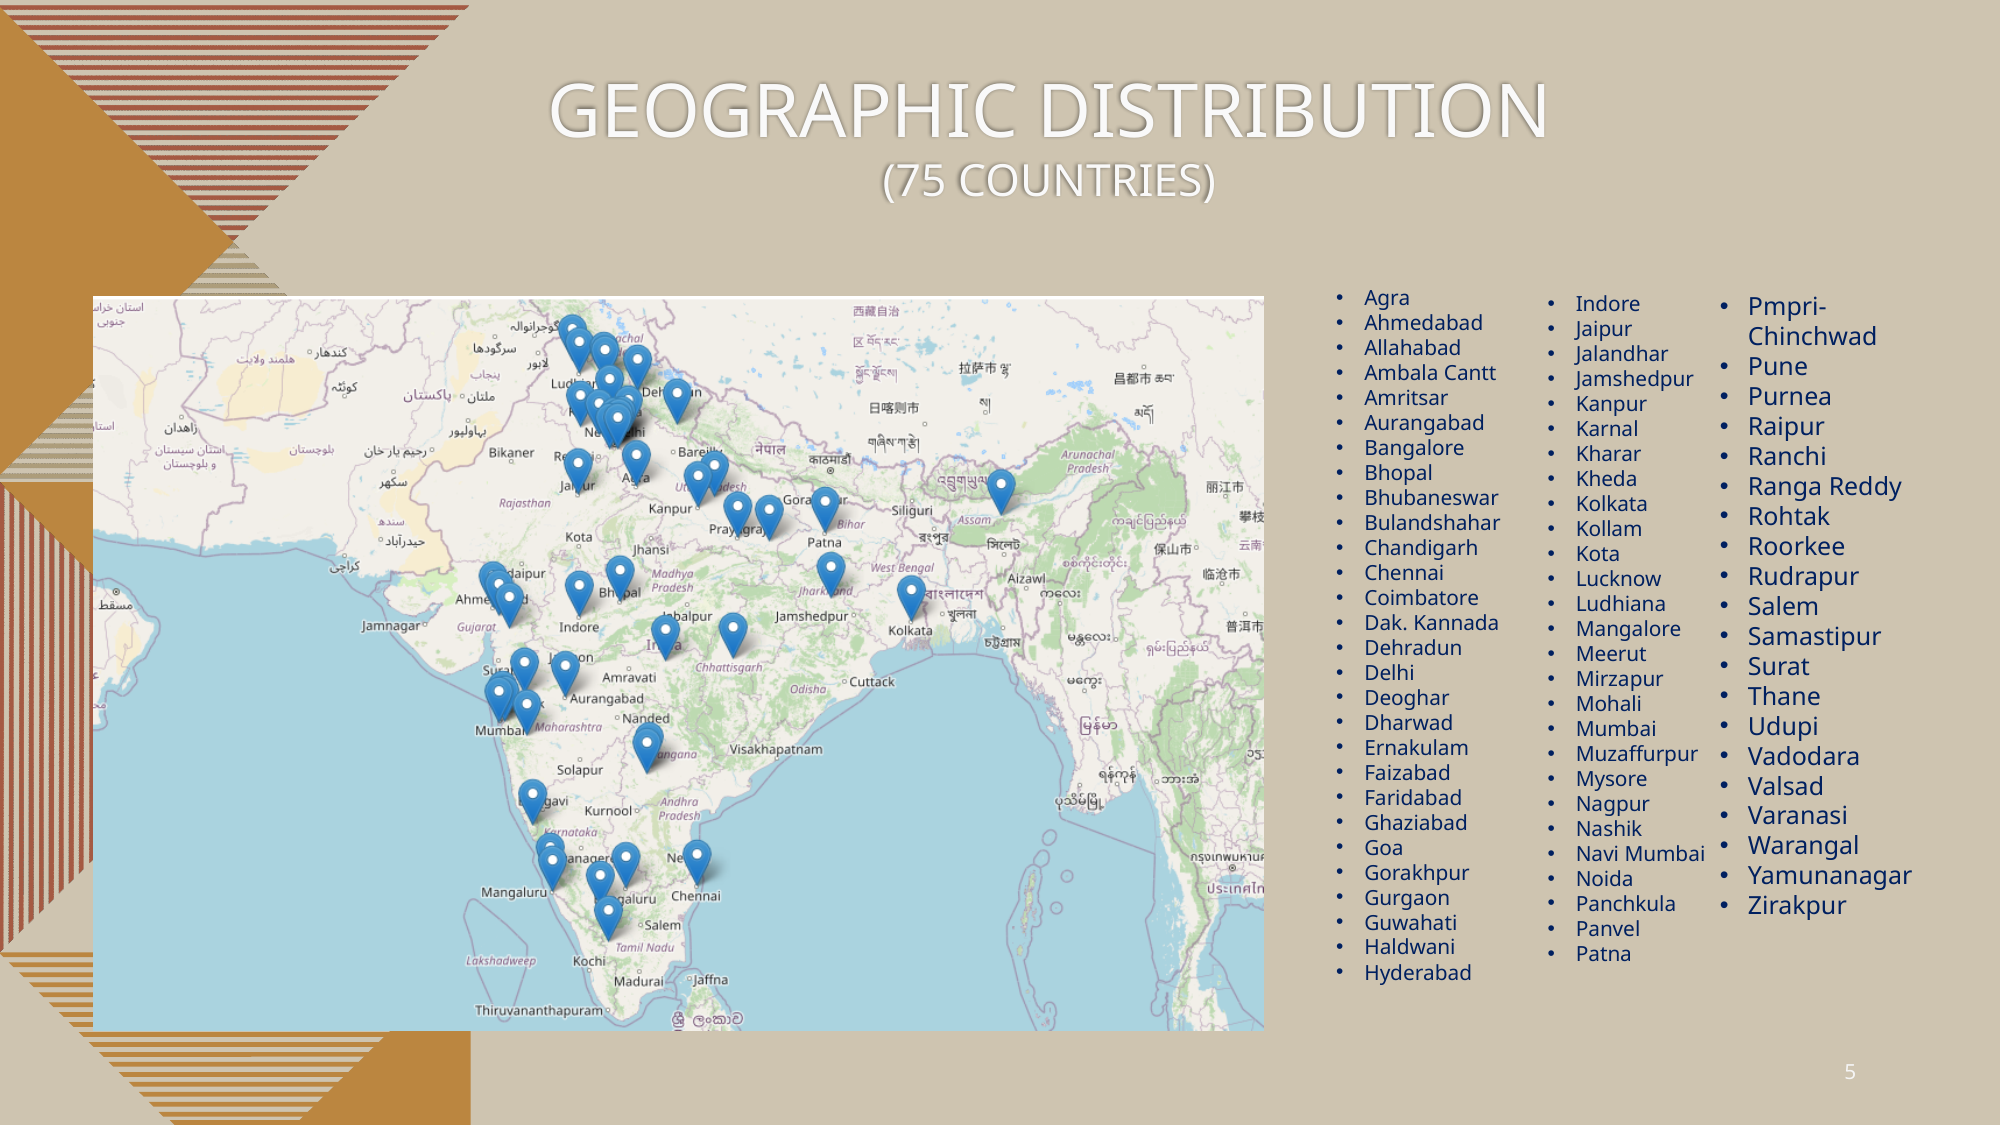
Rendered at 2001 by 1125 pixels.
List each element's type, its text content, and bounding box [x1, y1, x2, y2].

text_box Pmpri-Chinchwad Pune Purnea Raipur Ranchi Ranga Reddy Rohtak Roorkee Rudrapur Salem Samastipur Surat Thane Udupi Vadodara Valsad Varanasi Warangal Yamunanagar Zirakpur [1705, 283, 1963, 957]
picture [0, 242, 1264, 1032]
text_box Geographic distribution (75 Countries) [520, 55, 1579, 232]
slide_number 5 [1796, 1042, 1872, 1103]
text_box Indore Jaipur Jalandhar Jamshedpur Kanpur Karnal Kharar Kheda Kolkata Kollam Kota Lucknow Ludhiana Mangalore Meerut Mirzapur Mohali Mumbai Muzaffurpur Mysore Nagpur Nashik Navi Mumbai Noida Panchkula Panvel Patna [1533, 283, 1755, 973]
text_box Agra Ahmedabad Allahabad Ambala Cantt Amritsar Aurangabad Bangalore Bhopal Bhubaneswar Bulandshahar Chandigarh Chennai Coimbatore Dak. Kannada Dehradun Delhi Deoghar Dharwad Ernakulam Faizabad Faridabad Ghaziabad Goa Gorakhpur Gurgaon Guwahati Haldwani Hyderabad [1321, 277, 1579, 1017]
picture [0, 0, 468, 241]
